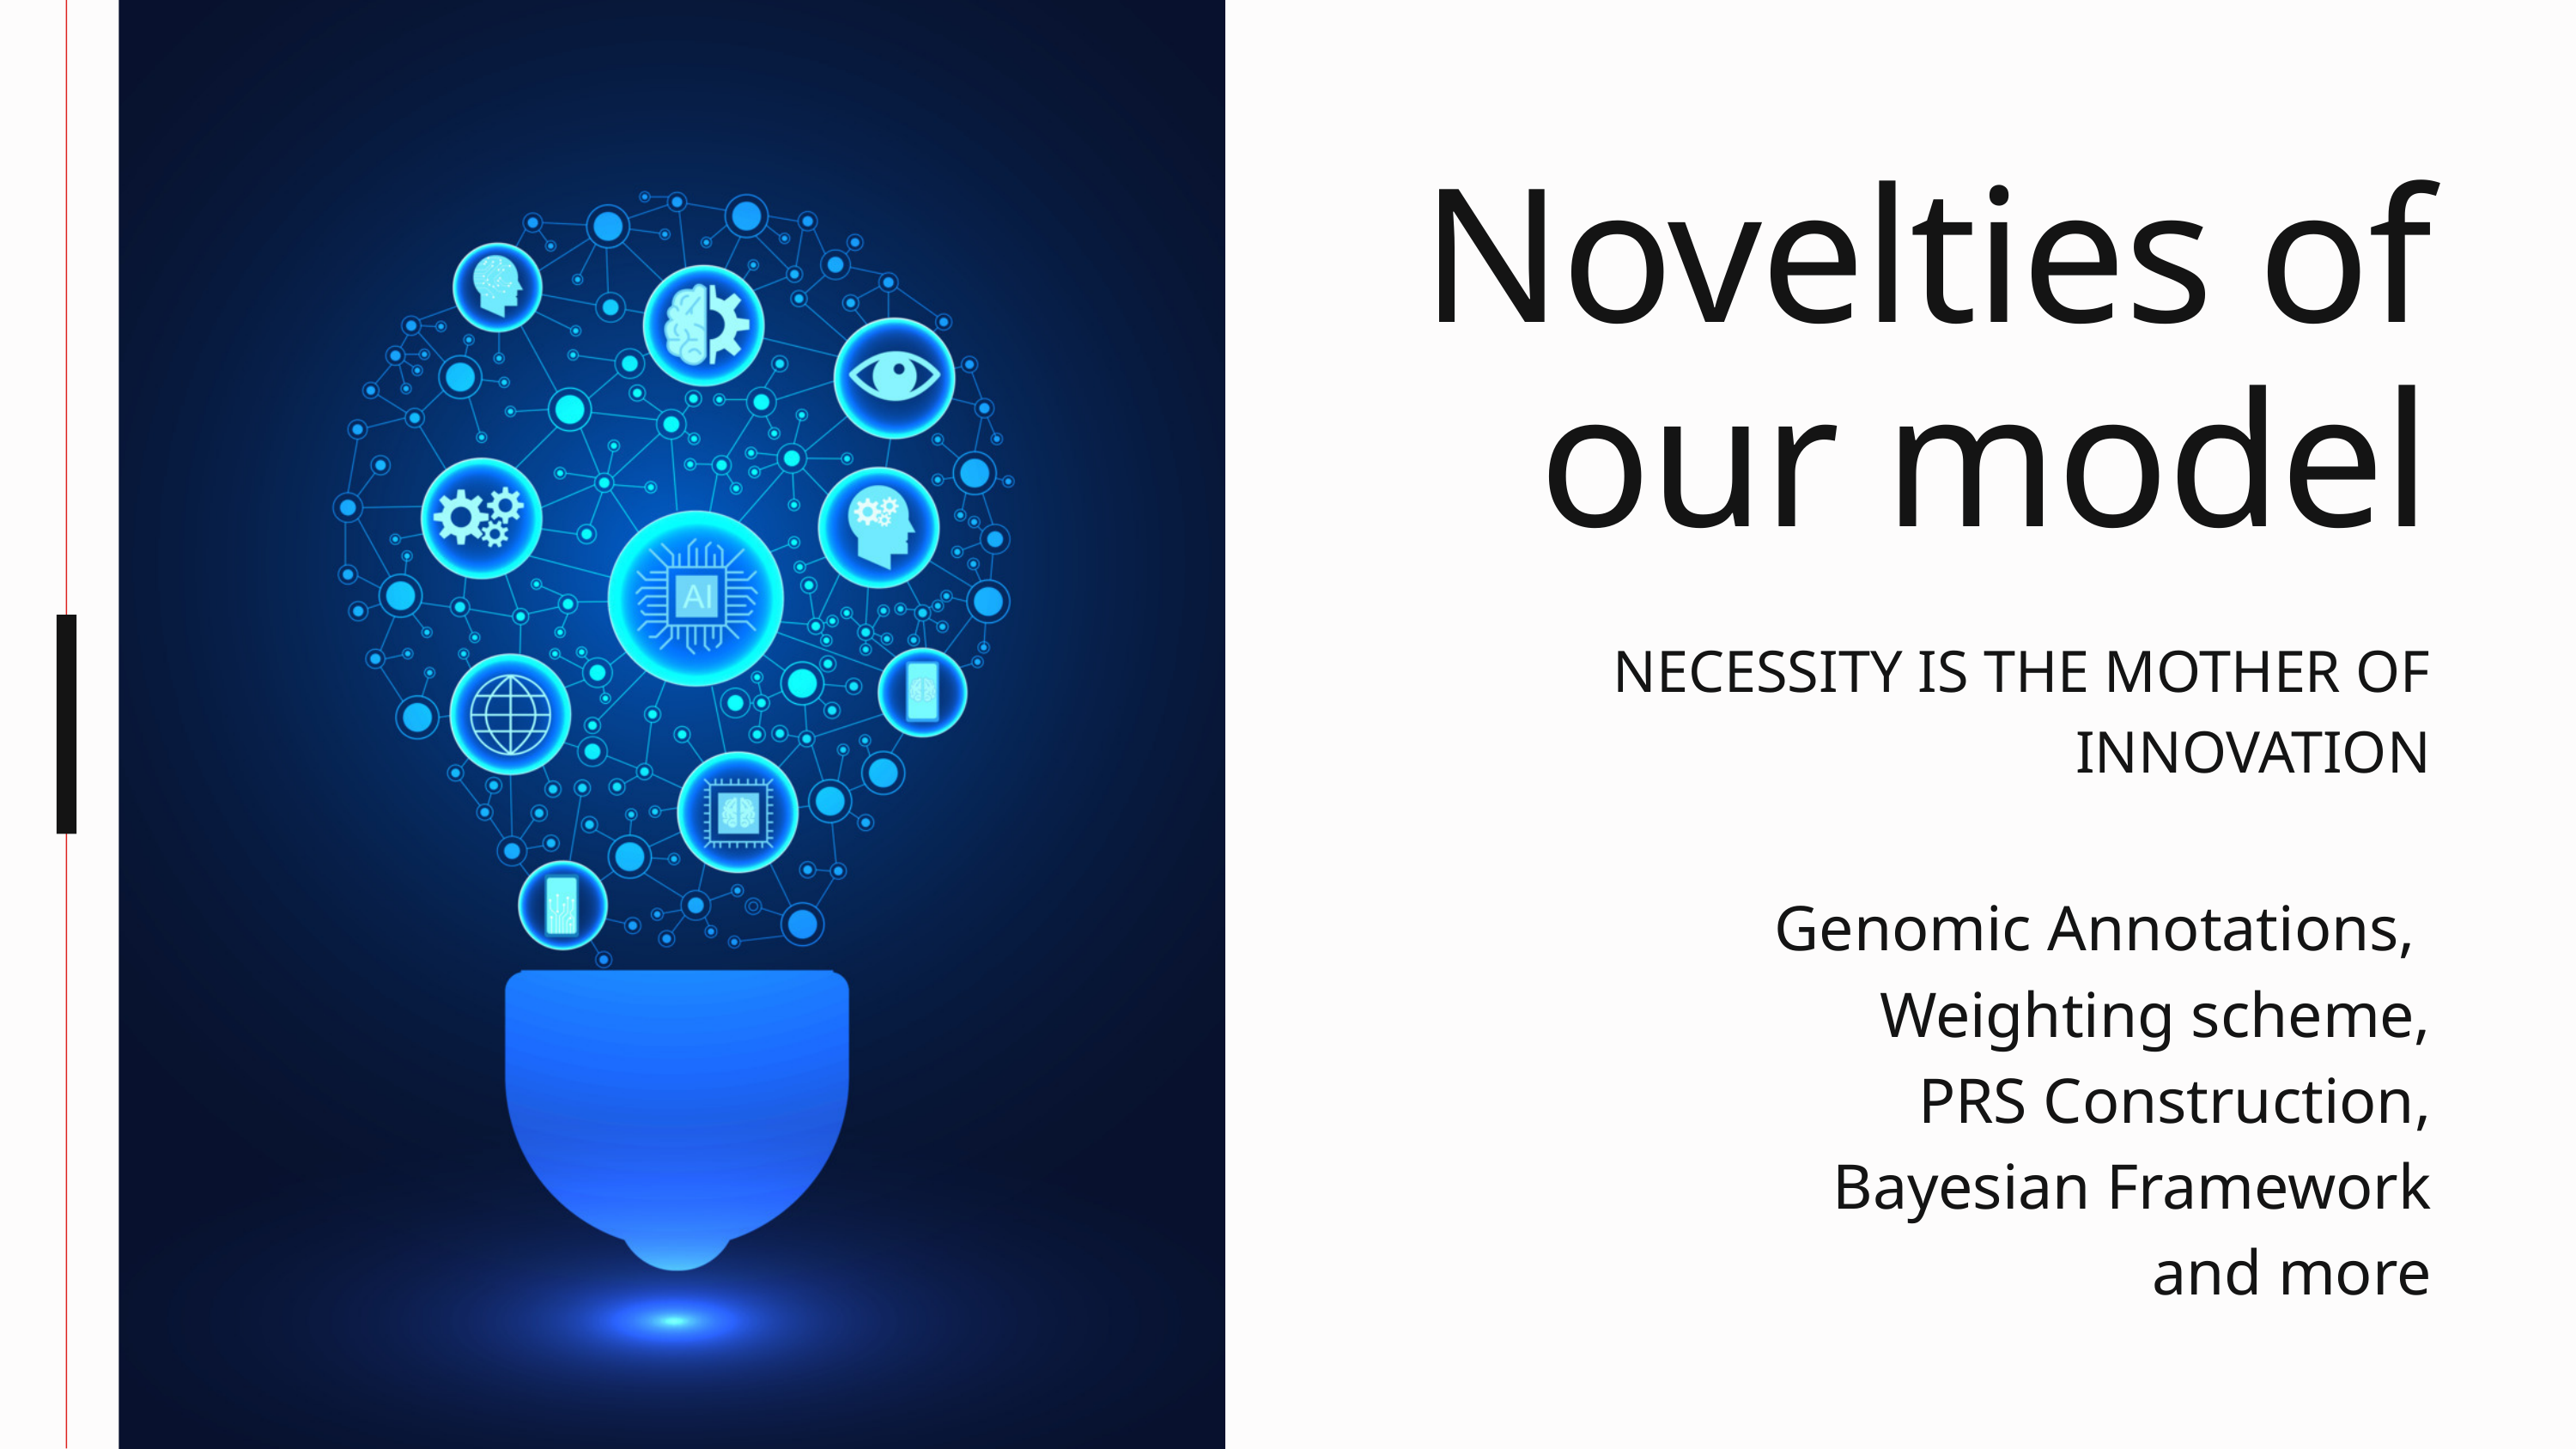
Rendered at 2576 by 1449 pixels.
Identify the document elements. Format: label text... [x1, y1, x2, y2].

text_box Genomic Annotations, Weighting scheme, PRS Construction, Bayesian Framework and more [1109, 877, 2432, 1307]
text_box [56, 0, 77, 1449]
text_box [1287, 144, 2432, 779]
text_box [118, 0, 1225, 1449]
